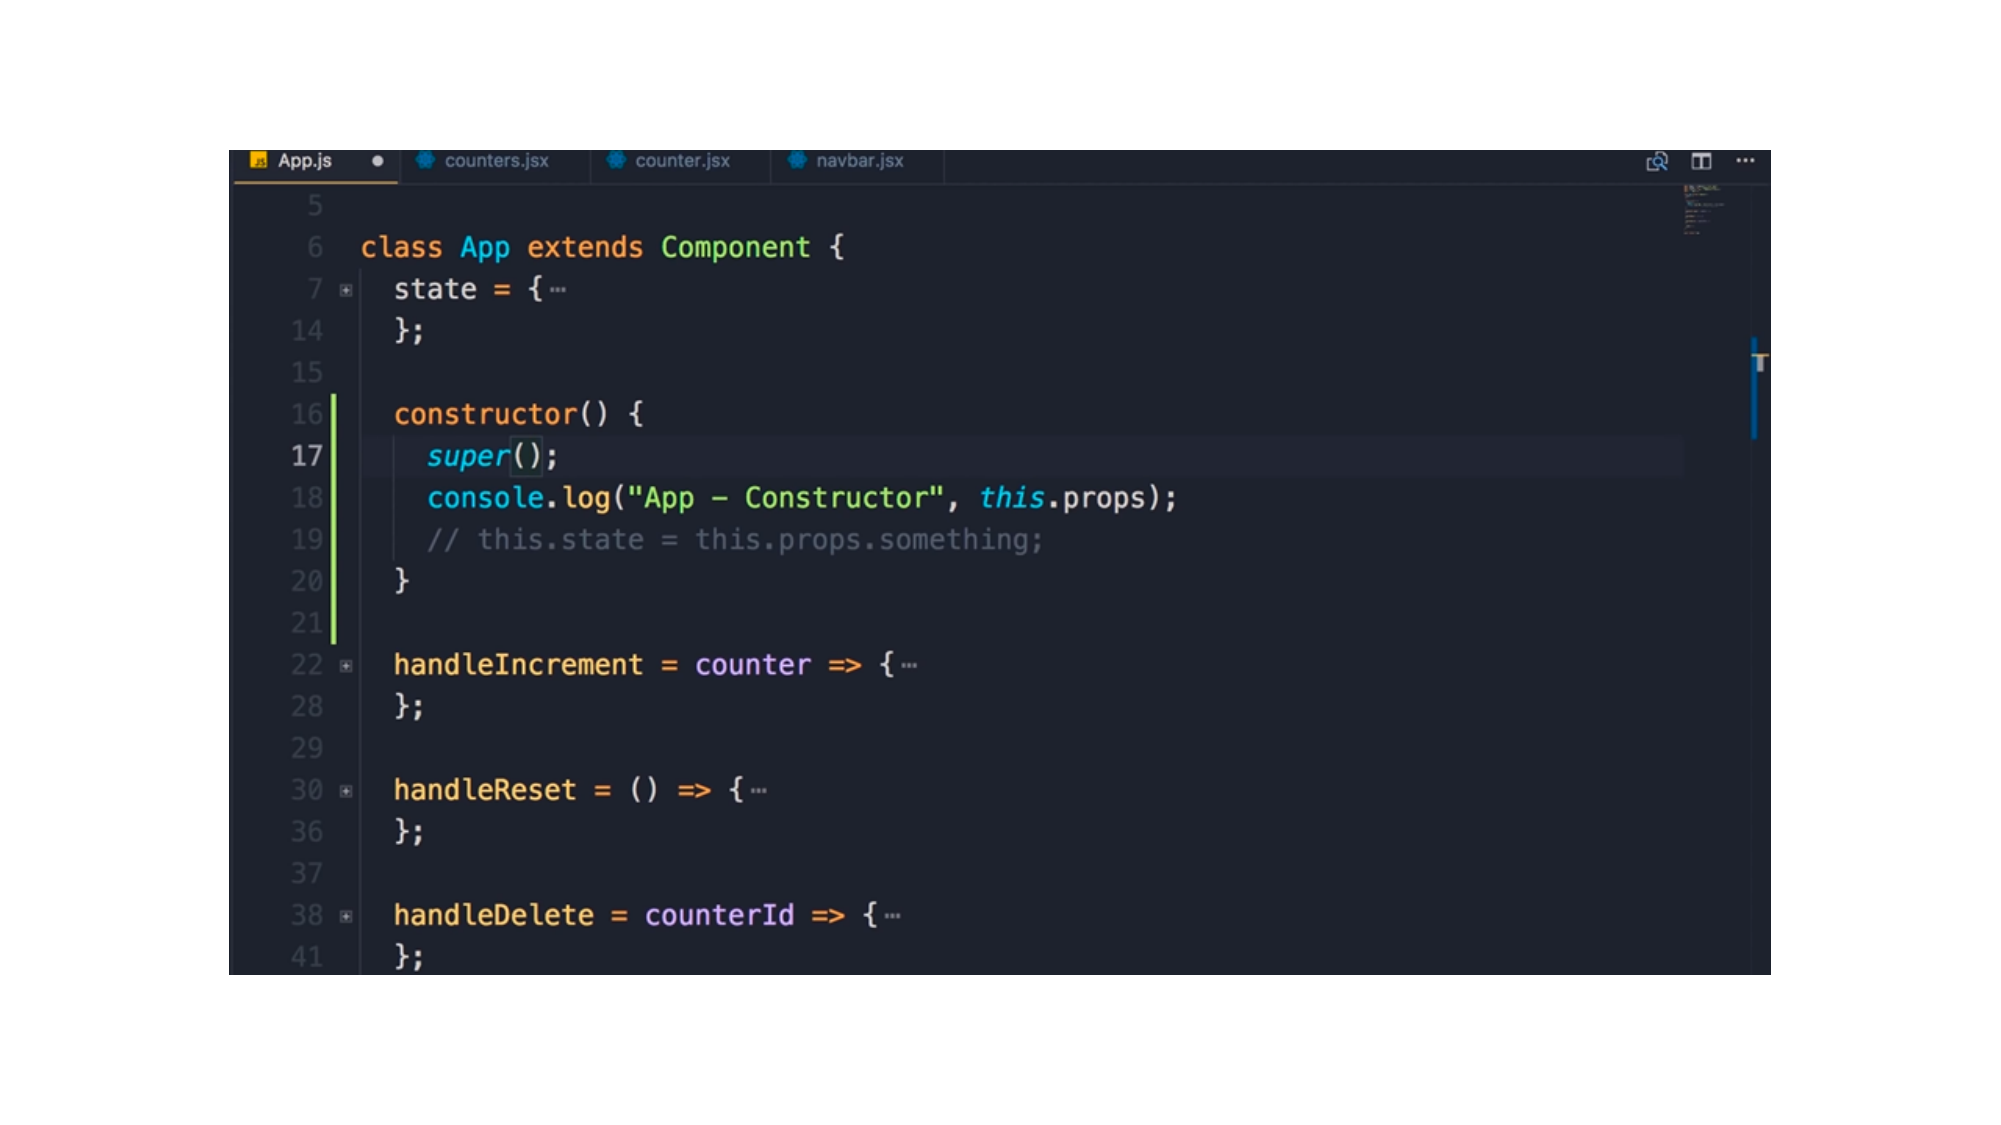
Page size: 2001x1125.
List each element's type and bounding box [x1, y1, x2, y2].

picture [612, 154, 622, 164]
picture [793, 155, 802, 163]
picture [229, 150, 1771, 975]
picture [420, 154, 430, 163]
